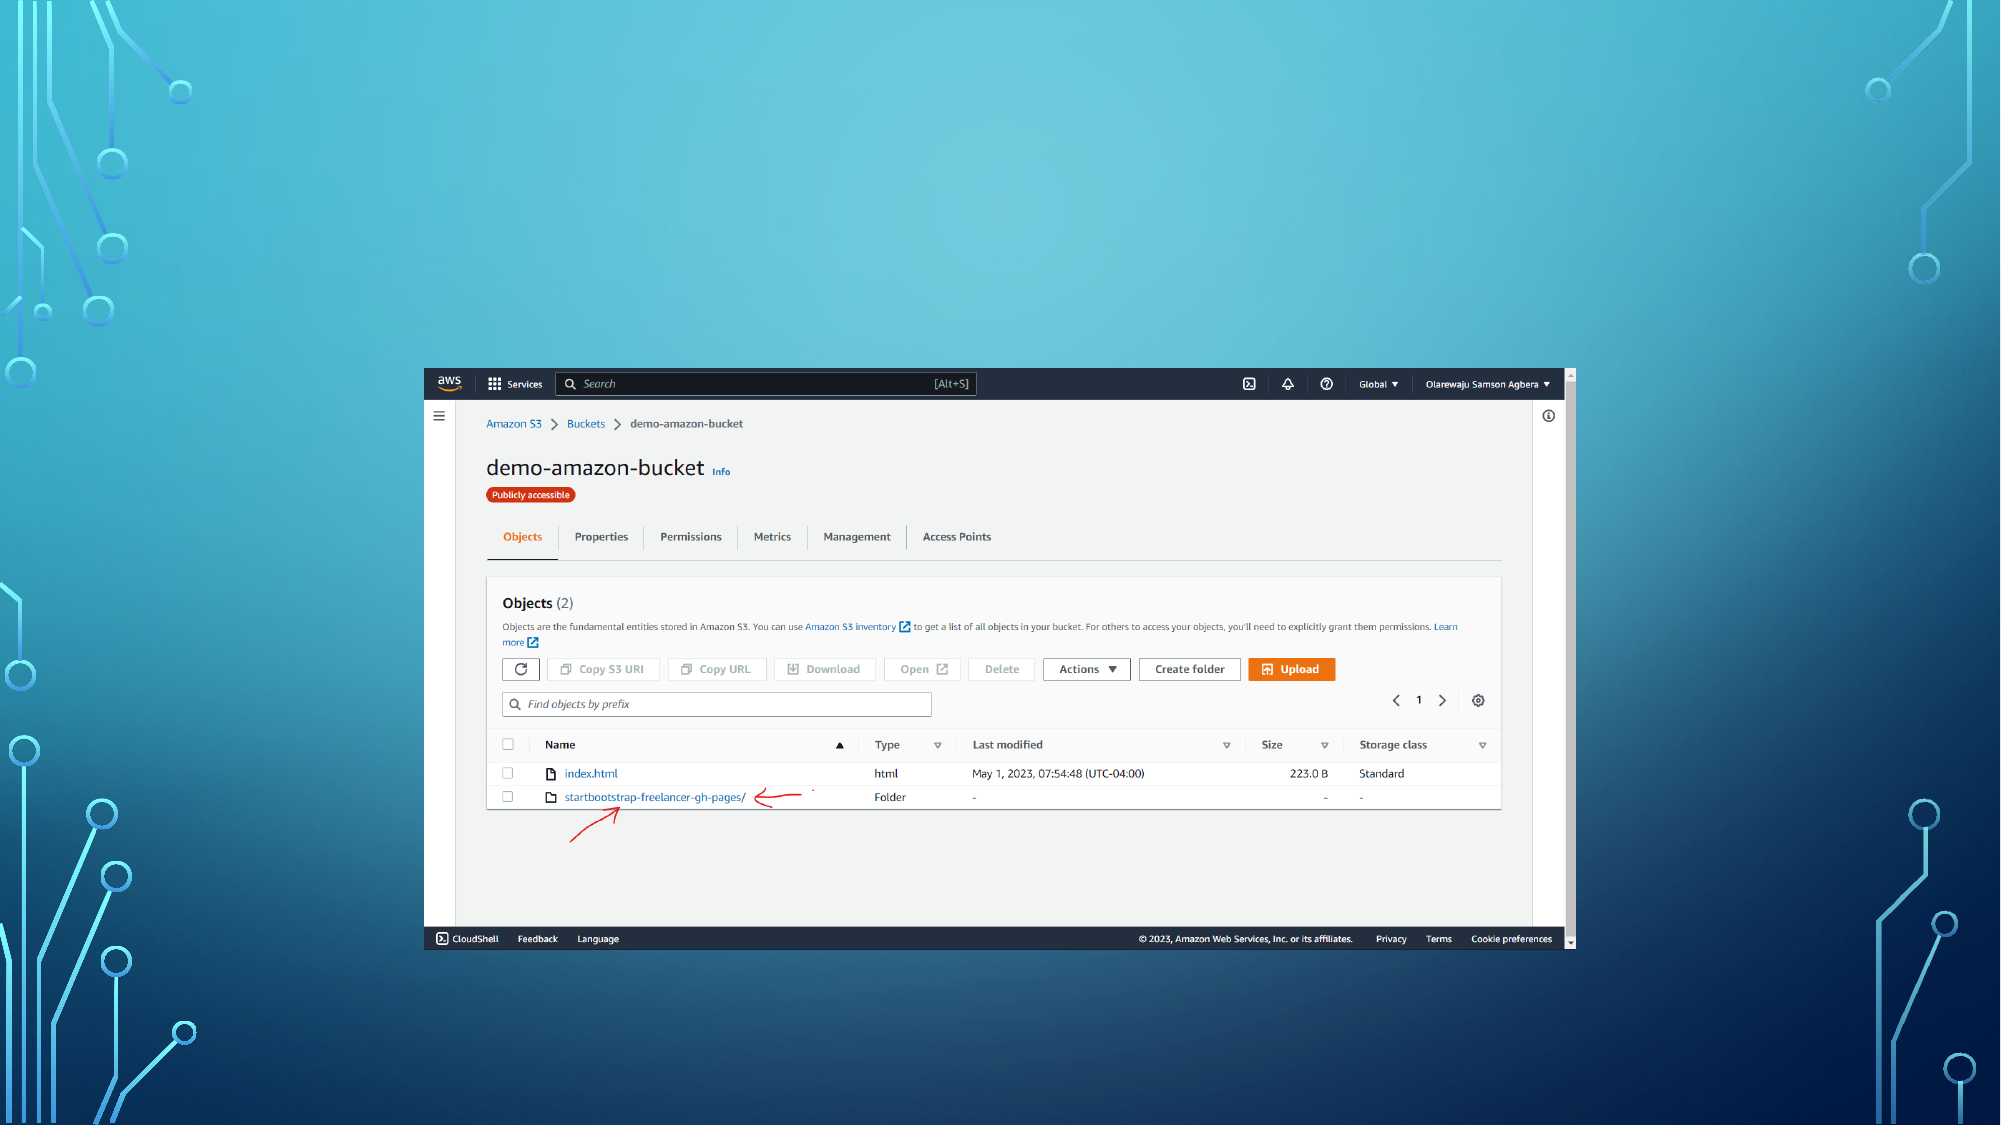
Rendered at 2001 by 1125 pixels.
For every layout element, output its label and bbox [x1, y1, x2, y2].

list [424, 368, 1576, 951]
